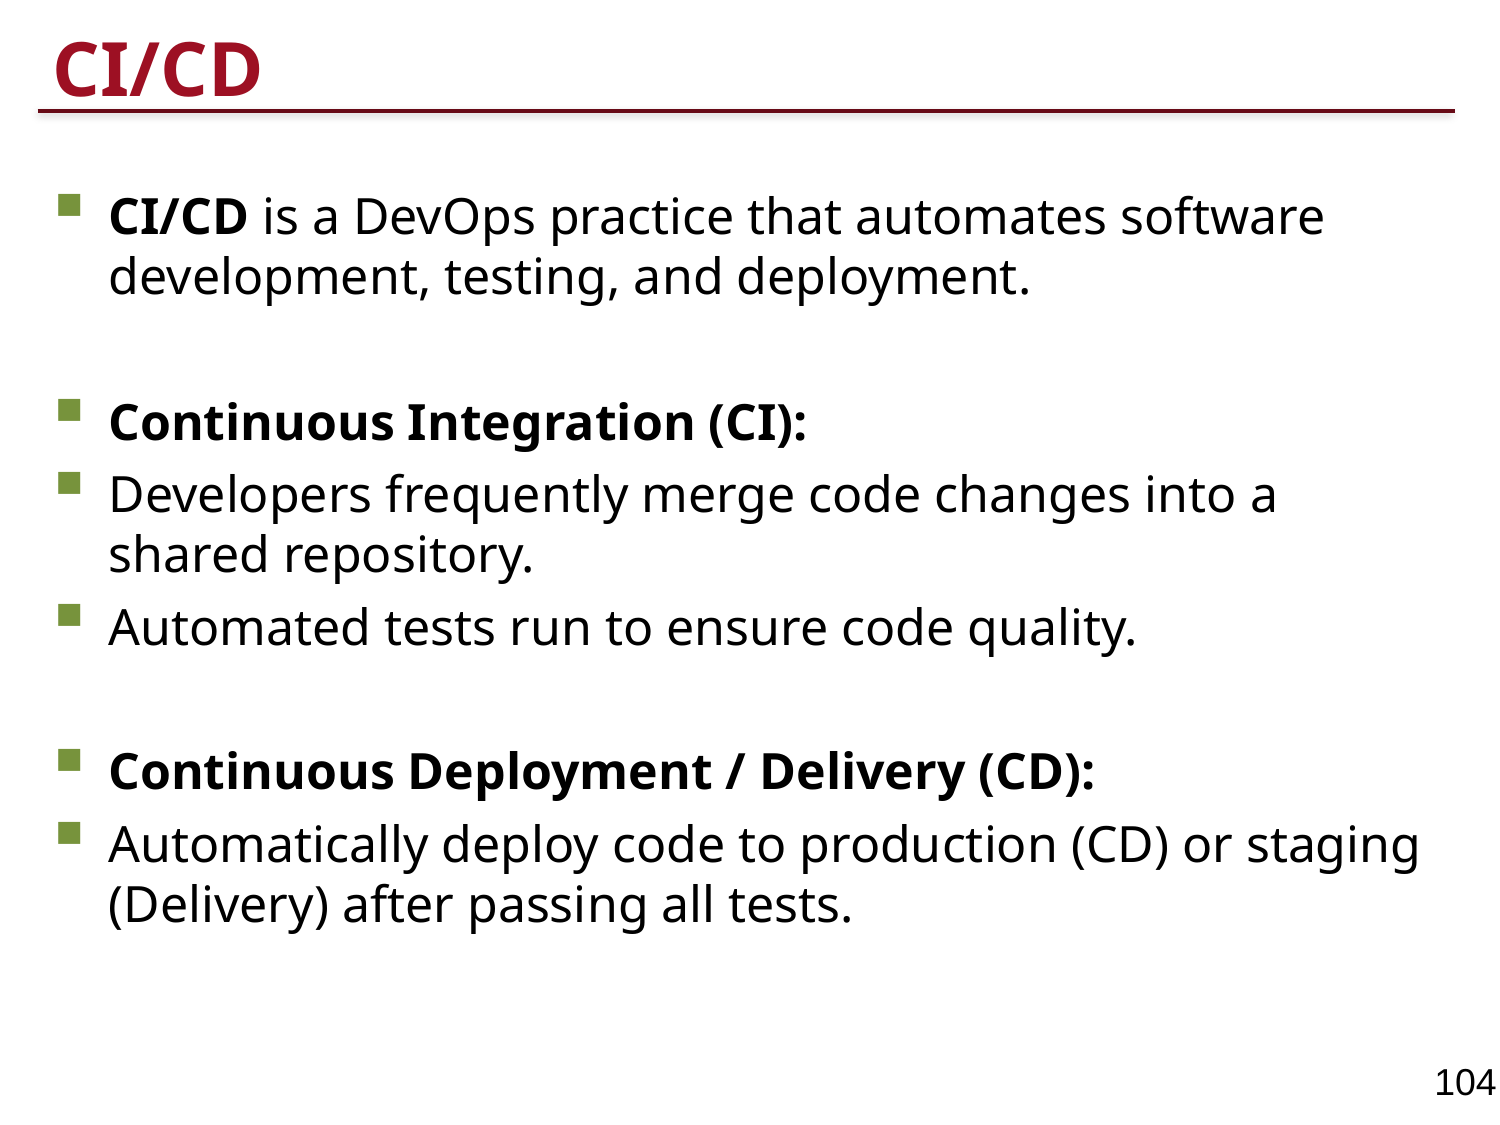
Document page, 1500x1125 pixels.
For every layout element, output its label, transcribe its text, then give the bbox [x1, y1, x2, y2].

title CI/CD [37, 13, 1455, 120]
slide_number 104 [1419, 1050, 1500, 1125]
list CI/CD is a DevOps practice that automates software development, testing, and deployment. Continuous Integration (CI): Developers frequently merge code changes into a shared repository. Automated tests run to ensure code quality. Continuous Deployment / Delivery (CD): Automatically deploy code to production (CD) or staging (Delivery) after passing all tests. [37, 177, 1455, 778]
